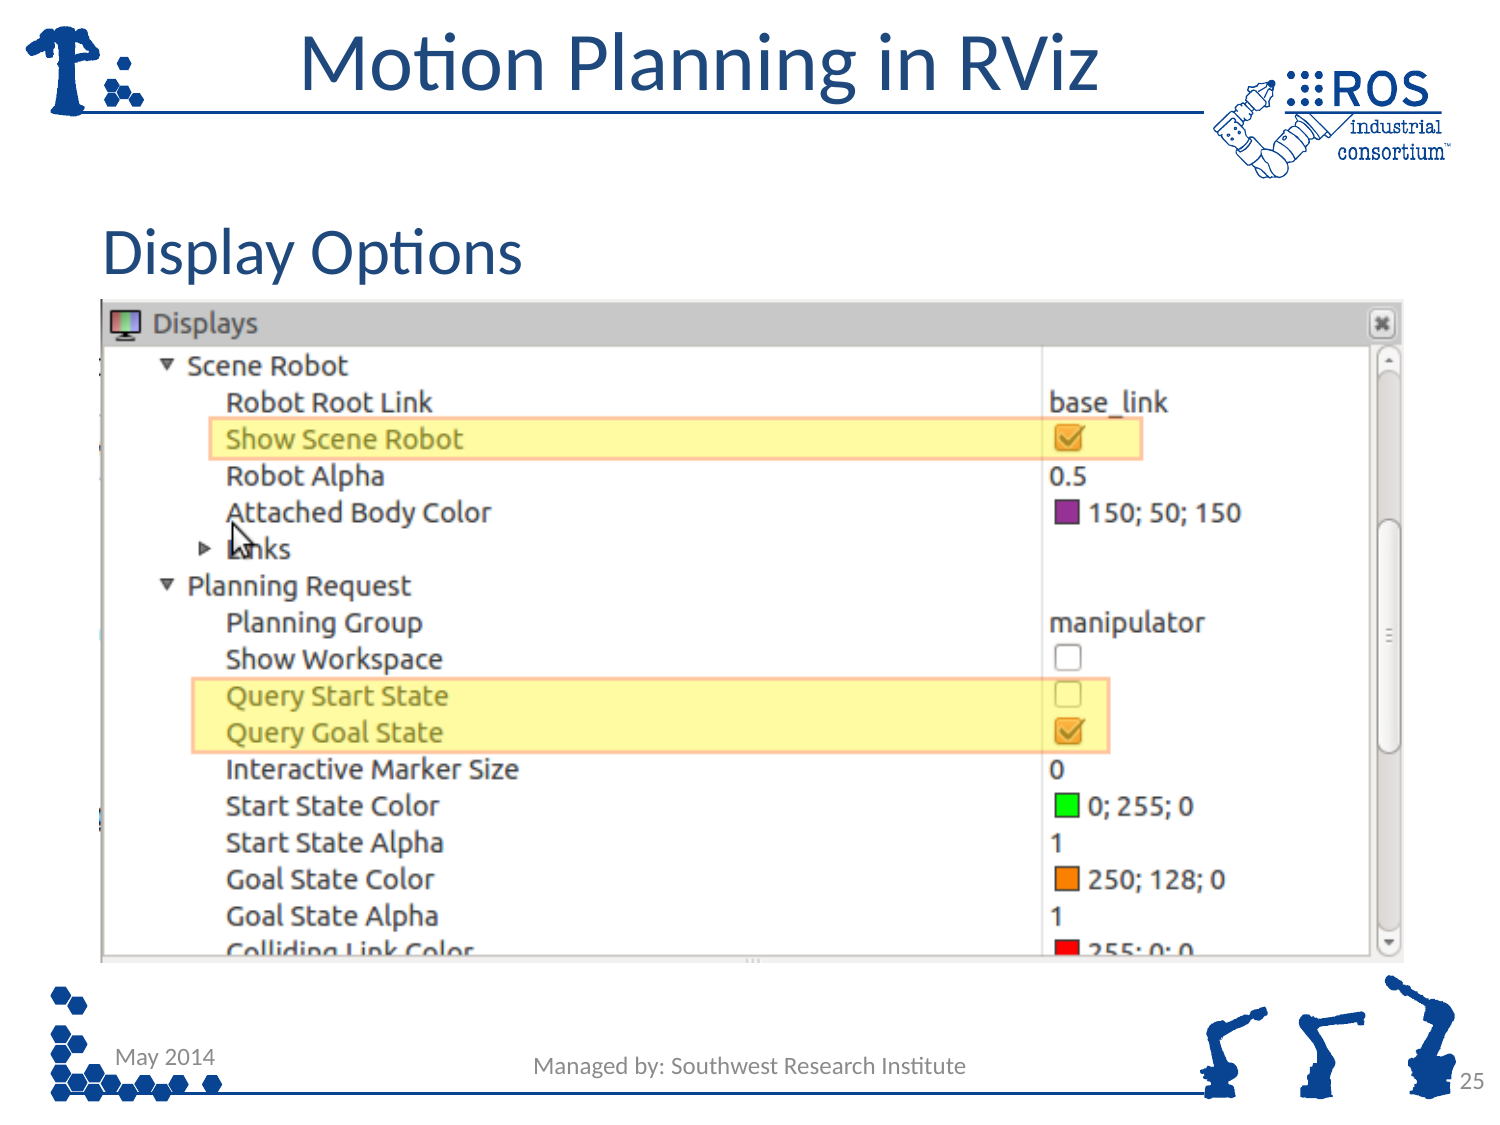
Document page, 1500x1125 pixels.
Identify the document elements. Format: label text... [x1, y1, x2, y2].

list Display Options [87, 200, 1213, 408]
slide_number 25 [1149, 1050, 1500, 1110]
title Motion Planning in RViz [150, 0, 1250, 113]
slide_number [99, 1025, 388, 1085]
footer Managed by: Southwest Research Institute [468, 1042, 1032, 1103]
picture [99, 299, 1404, 963]
